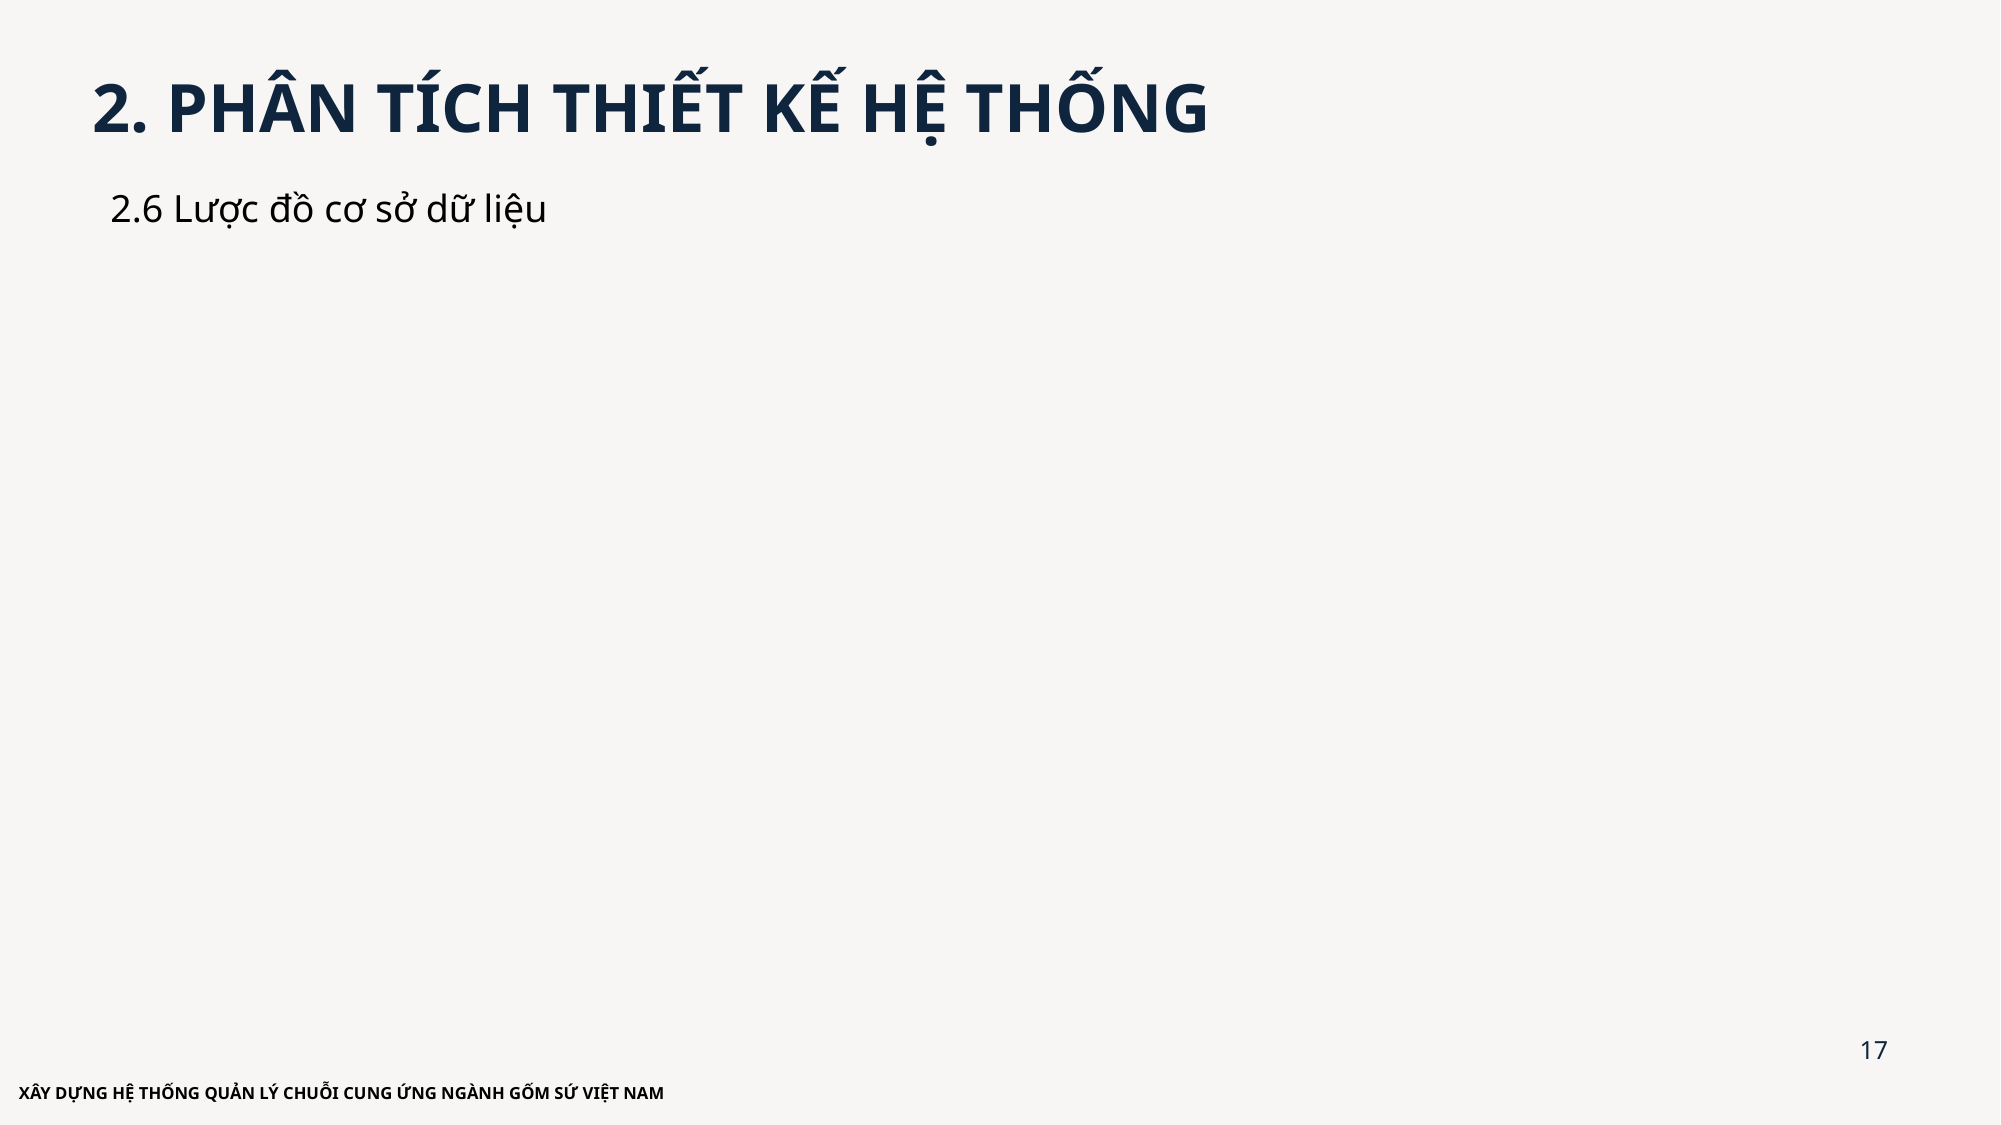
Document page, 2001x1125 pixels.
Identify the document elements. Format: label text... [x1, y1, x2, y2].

text_box 2. PHÂN TÍCH THIẾT KẾ HỆ THỐNG [39, 49, 1266, 155]
text_box 2.6 Lược đồ cơ sở dữ liệu [95, 155, 693, 237]
slide_number 17 [1836, 1020, 1912, 1080]
text_box XÂY DỰNG HỆ THỐNG QUẢN LÝ CHUỖI CUNG ỨNG NGÀNH GỐM SỨ VIỆT NAM [0, 1072, 774, 1125]
